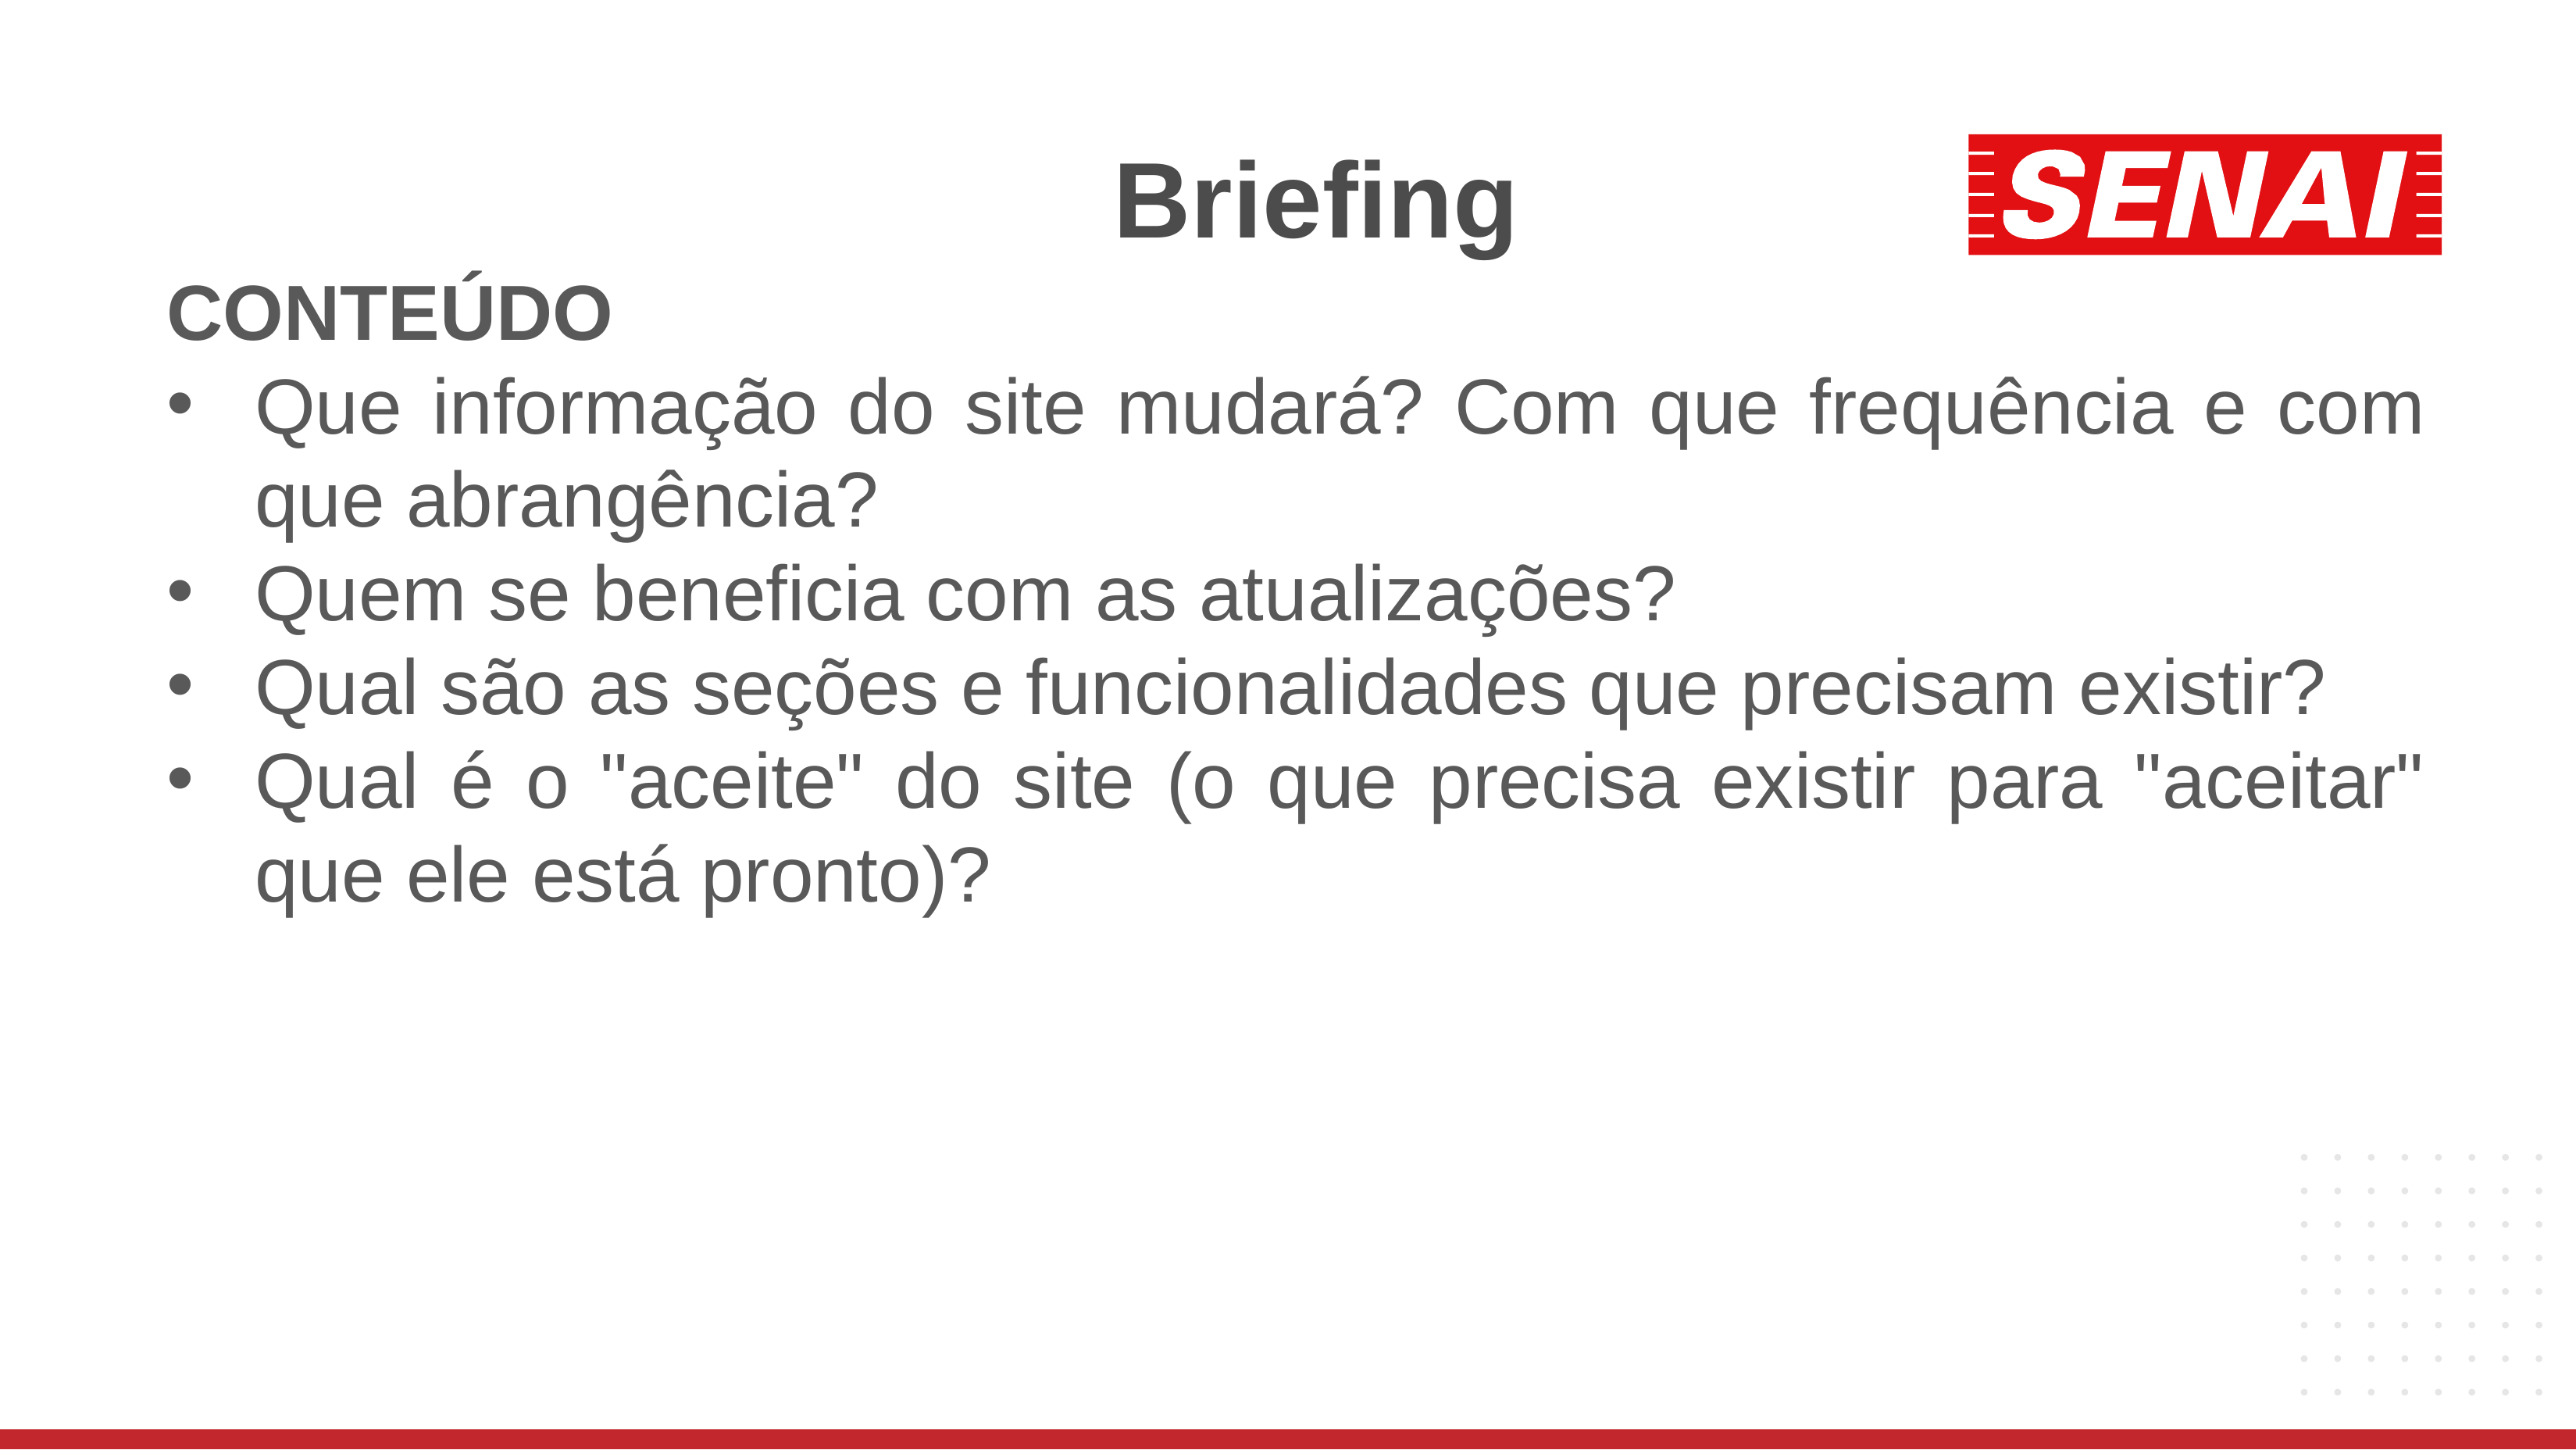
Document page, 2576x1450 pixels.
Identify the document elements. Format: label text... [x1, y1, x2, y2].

text_box [2502, 1154, 2509, 1161]
text_box [2367, 1321, 2375, 1329]
text_box [2300, 1188, 2308, 1195]
text_box [2367, 1355, 2375, 1362]
text_box [2300, 1388, 2308, 1396]
text_box [2401, 1188, 2409, 1195]
text_box [2367, 1221, 2375, 1228]
text_box [2535, 1288, 2542, 1295]
text_box [2367, 1254, 2375, 1262]
text_box [2535, 1188, 2542, 1195]
text_box [2401, 1388, 2409, 1396]
text_box [2334, 1221, 2342, 1228]
text_box [2502, 1254, 2509, 1262]
text_box [2502, 1355, 2509, 1362]
text_box [2468, 1321, 2476, 1329]
text_box [2468, 1254, 2476, 1262]
text_box [2468, 1288, 2476, 1295]
text_box [2435, 1254, 2442, 1262]
text_box [2502, 1188, 2509, 1195]
title Briefing [1028, 128, 1605, 255]
text_box [2468, 1388, 2476, 1396]
text_box [2535, 1355, 2542, 1362]
text_box [2435, 1221, 2442, 1228]
text_box [2435, 1355, 2442, 1362]
text_box [2401, 1288, 2409, 1295]
text_box [2300, 1221, 2308, 1228]
text_box [2300, 1321, 2308, 1329]
text_box [2367, 1154, 2375, 1161]
text_box [2367, 1188, 2375, 1195]
text_box [2502, 1321, 2509, 1329]
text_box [1968, 134, 2442, 255]
text_box [2502, 1288, 2509, 1295]
text_box [2334, 1355, 2342, 1362]
text_box [2334, 1154, 2342, 1161]
text_box [2401, 1254, 2409, 1262]
text_box [2401, 1321, 2409, 1329]
text_box [2535, 1154, 2542, 1161]
text_box [2435, 1321, 2442, 1329]
text_box [2468, 1154, 2476, 1161]
text_box [2300, 1154, 2308, 1161]
text_box [2435, 1154, 2442, 1161]
text_box CONTEÚDO Que informação do site mudará? Com que frequência e com que abrangência? Quem se beneficia com as atualizações? Qual são as seções e funcionalidades que precisam existir? Qual é o "aceite" do site (o que precisa existir para "aceitar" que ele está pronto)? [155, 255, 2439, 1017]
text_box [2468, 1355, 2476, 1362]
text_box [2401, 1221, 2409, 1228]
text_box [2367, 1388, 2375, 1396]
text_box [2435, 1188, 2442, 1195]
text_box [2535, 1321, 2542, 1329]
text_box [2401, 1154, 2409, 1161]
text_box [2367, 1288, 2375, 1295]
text_box [2468, 1221, 2476, 1228]
text_box [2435, 1388, 2442, 1396]
text_box [2334, 1188, 2342, 1195]
text_box [2401, 1355, 2409, 1362]
text_box [2468, 1188, 2476, 1195]
text_box [2502, 1388, 2509, 1396]
text_box [2502, 1221, 2509, 1228]
text_box [2535, 1254, 2542, 1262]
text_box [2334, 1388, 2342, 1396]
text_box [2535, 1388, 2542, 1396]
text_box [2300, 1355, 2308, 1362]
text_box [2535, 1221, 2542, 1228]
text_box [2300, 1288, 2308, 1295]
text_box [2334, 1254, 2342, 1262]
text_box [2334, 1321, 2342, 1329]
text_box [2300, 1254, 2308, 1262]
text_box [0, 1429, 2576, 1449]
text_box [2435, 1288, 2442, 1295]
text_box [2334, 1288, 2342, 1295]
